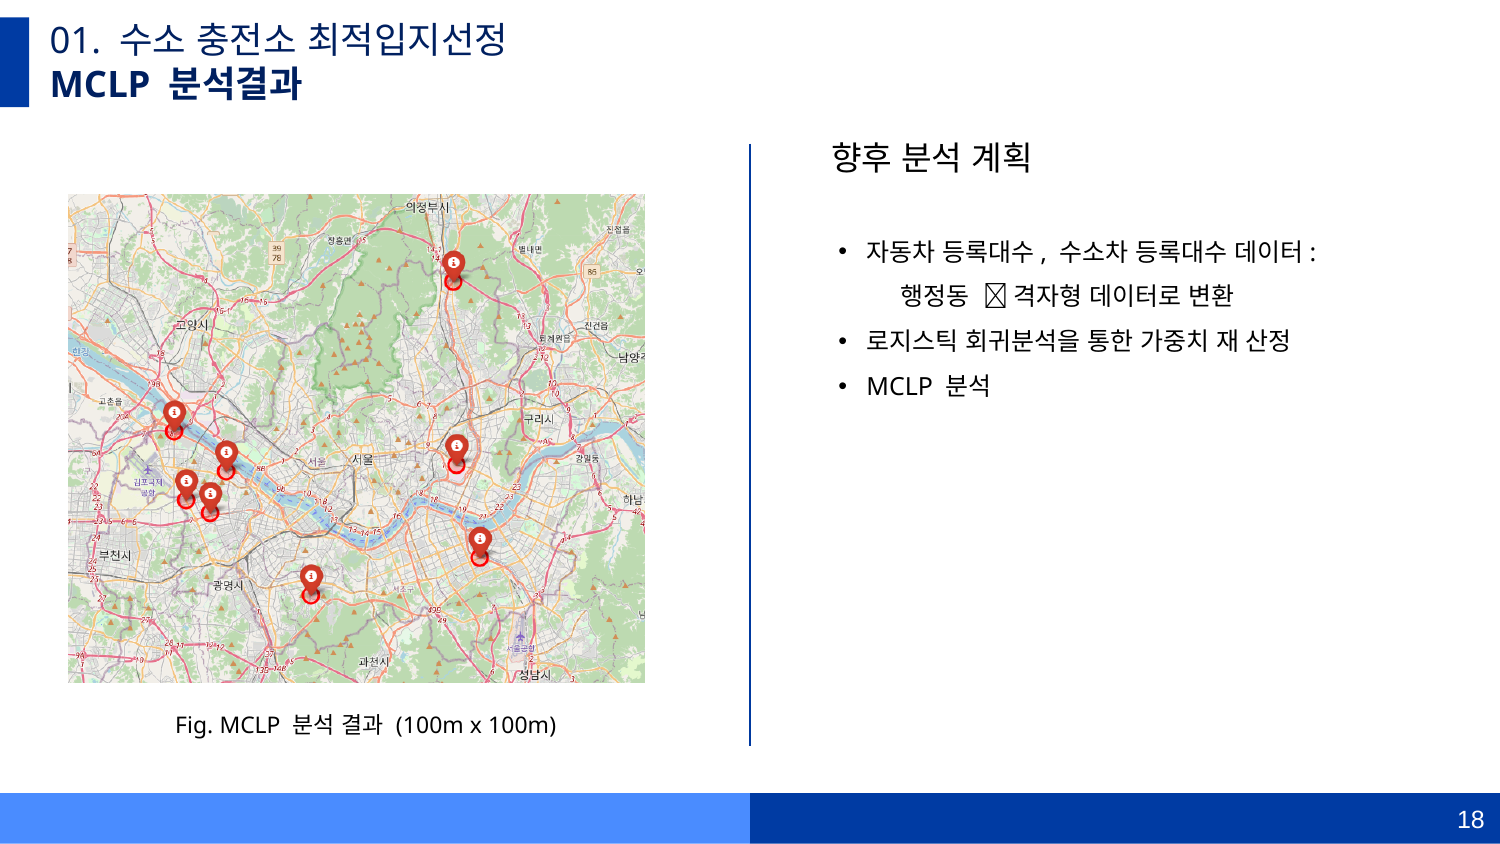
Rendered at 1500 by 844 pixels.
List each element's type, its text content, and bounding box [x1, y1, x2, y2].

slide_number 18 [1162, 795, 1500, 841]
text_box 자동차 등록대수, 수소차 등록대수 데이터: 행정동  격자형 데이터로 변환 로지스틱 회귀분석을 통한 가중치 재 산정 MCLP 분석 [823, 213, 1398, 408]
picture [68, 194, 645, 684]
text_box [49, 17, 980, 150]
text_box 향후 분석 계획 [798, 129, 1198, 185]
text_box [0, 15, 31, 109]
text_box Fig. MCLP 분석 결과 (100m x 100m) [85, 703, 628, 746]
